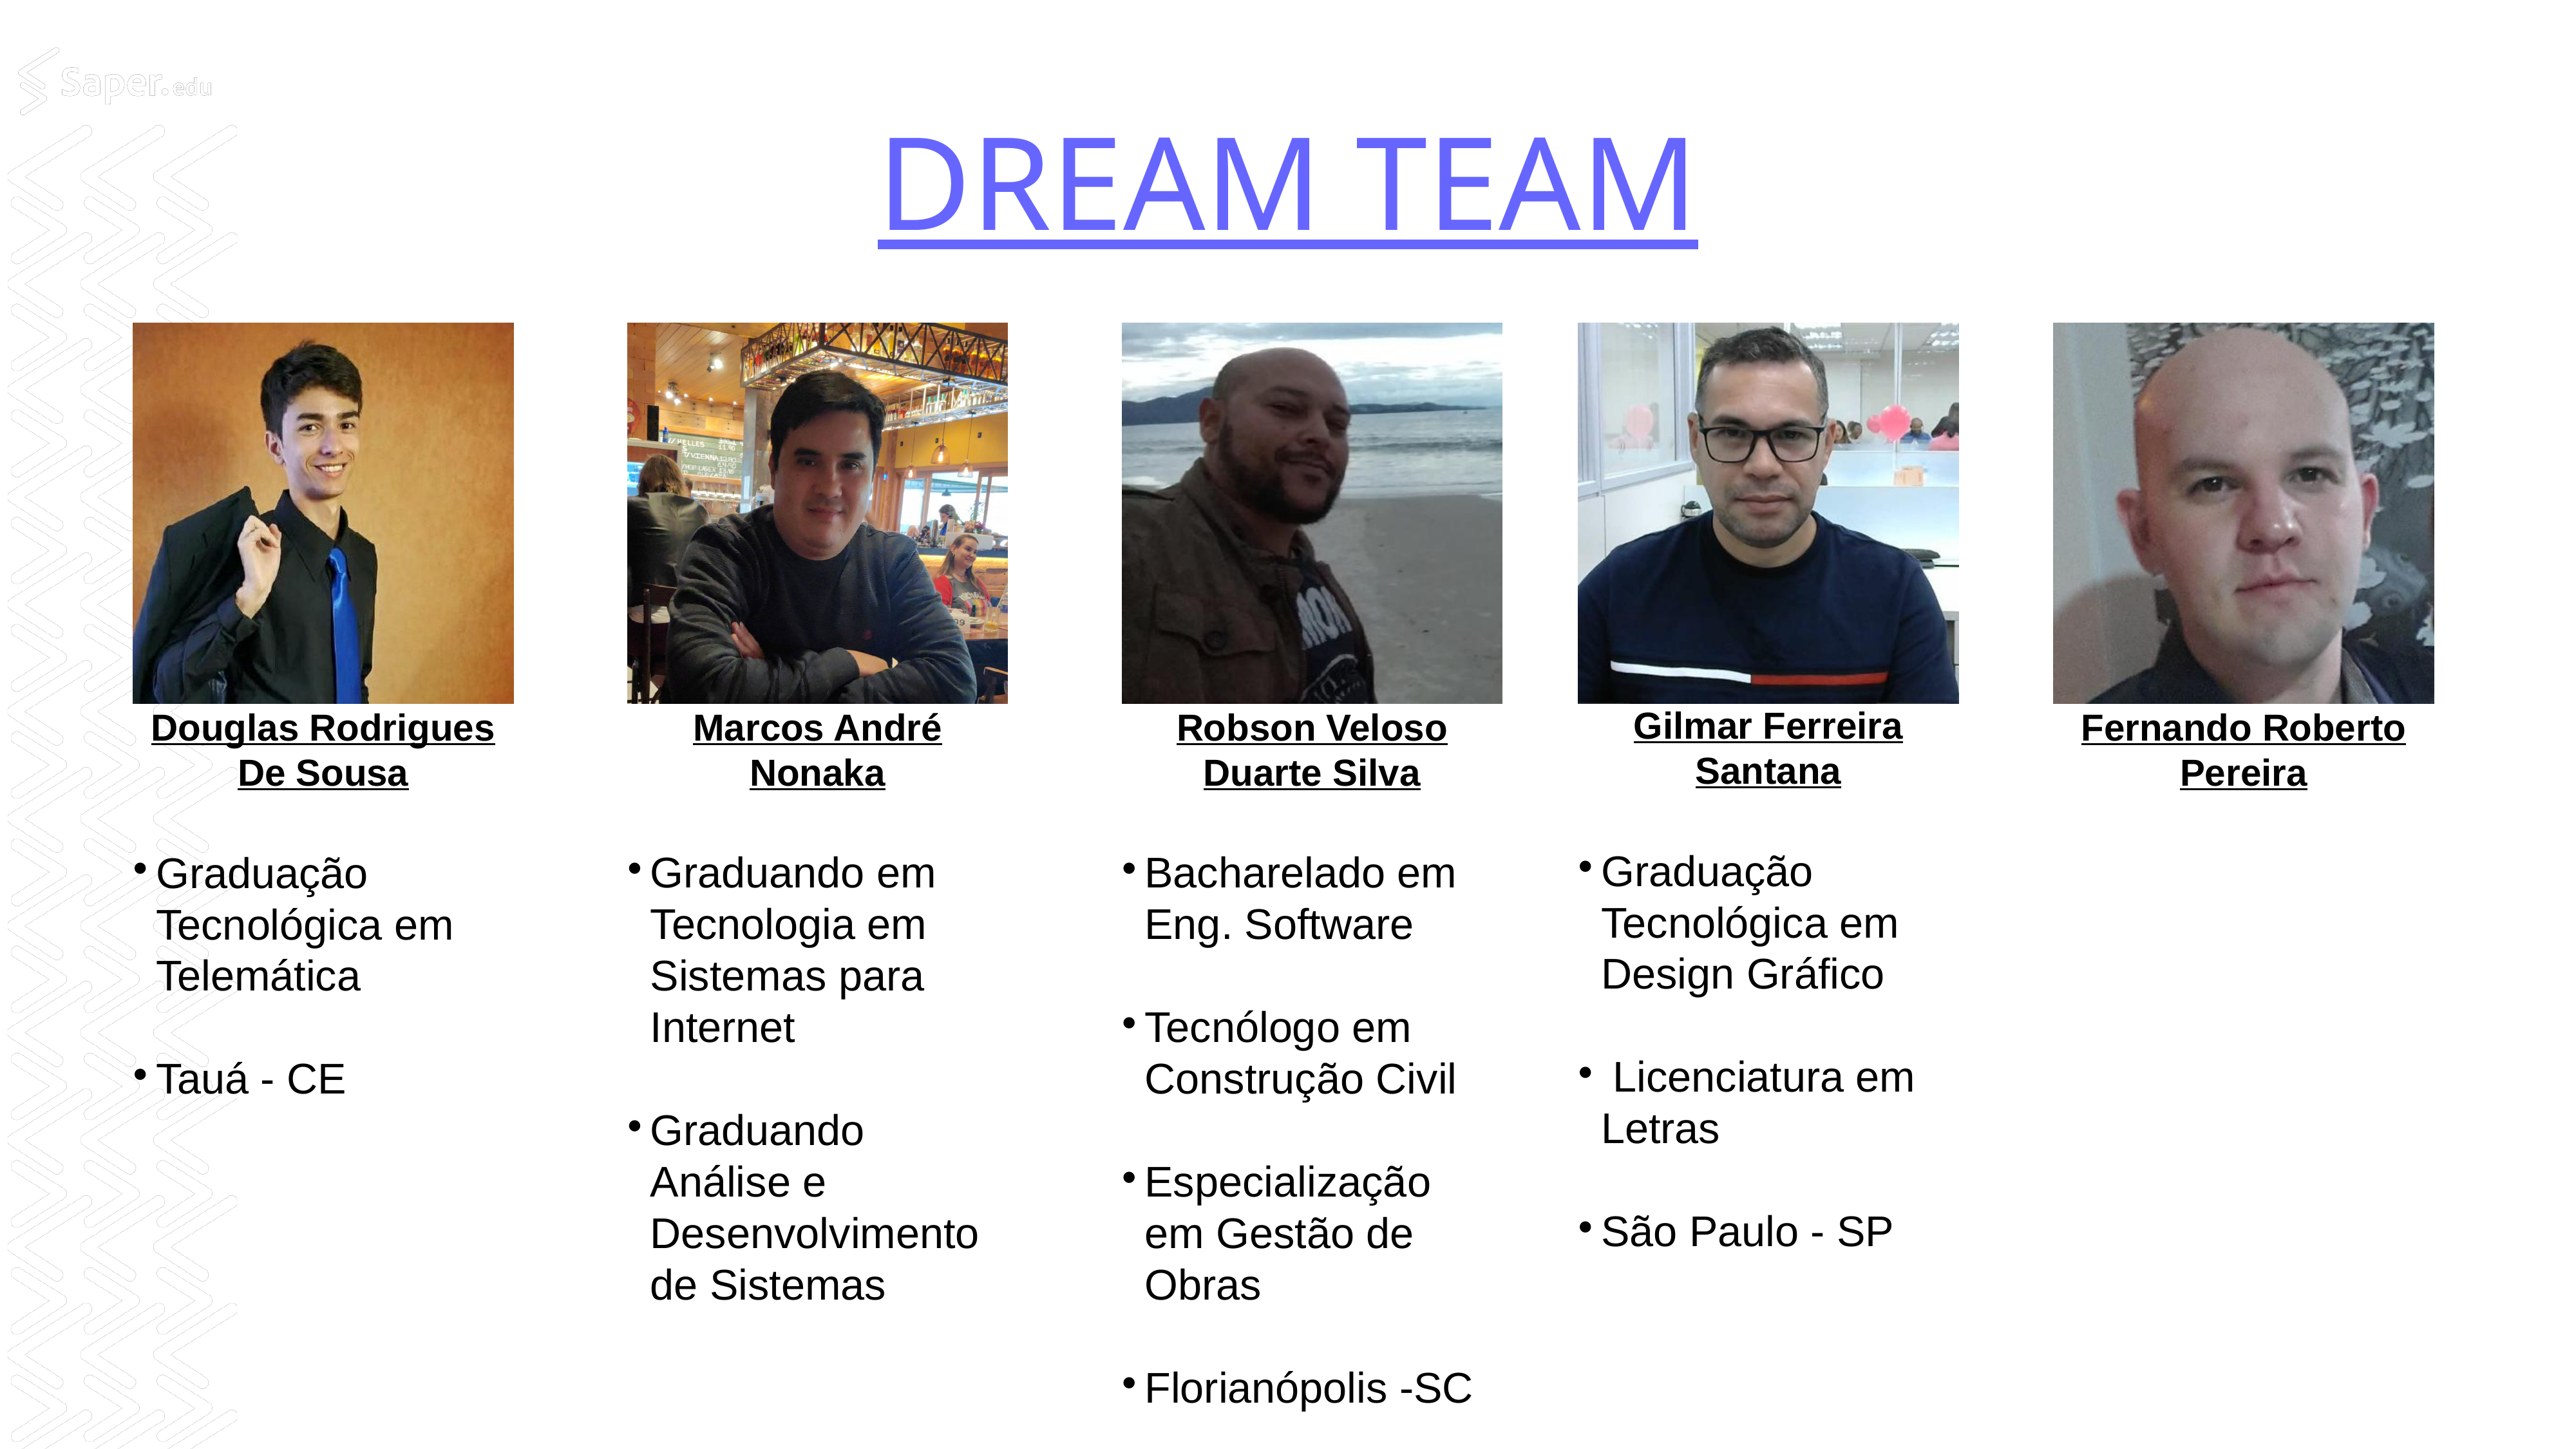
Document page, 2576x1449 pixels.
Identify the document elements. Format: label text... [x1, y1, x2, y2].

text_box Robson Veloso Duarte Silva Bacharelado em Eng. Software Tecnólogo em Construção Civil Especialização em Gestão de Obras Florianópolis -SC [1122, 708, 1502, 1407]
picture [18, 45, 213, 117]
picture [1121, 323, 1502, 704]
subtitle Douglas Rodrigues De Sousa Graduação Tecnológica em Telemática Tauá - CE [133, 708, 514, 1407]
text_box Gilmar Ferreira Santana Graduação Tecnológica em Design Gráfico Licenciatura em Letras São Paulo - SP [1578, 708, 1959, 1405]
title DREAM TEAM [128, 57, 2447, 300]
picture [627, 323, 1009, 704]
picture [7, 125, 514, 1449]
picture [1578, 323, 1959, 704]
text_box Marcos André Nonaka Graduando em Tecnologia em Sistemas para Internet Graduando Análise e Desenvolvimento de Sistemas [627, 709, 1008, 1407]
picture [2053, 323, 2434, 704]
text_box Fernando Roberto Pereira [2053, 708, 2434, 1407]
